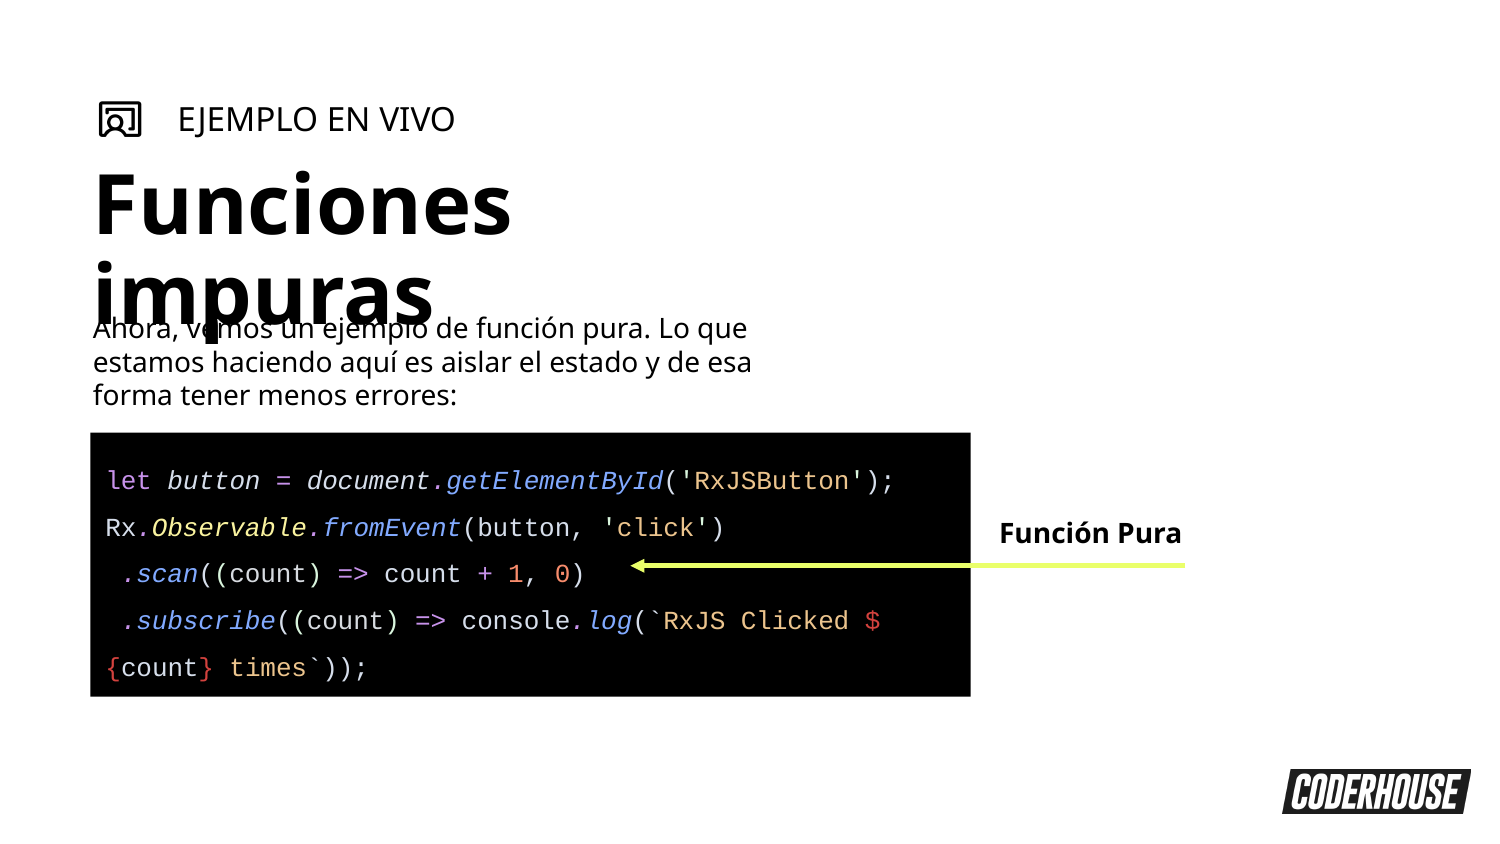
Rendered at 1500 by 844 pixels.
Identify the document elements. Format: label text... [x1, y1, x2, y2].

text_box EJEMPLO EN VIVO [166, 83, 641, 147]
picture [1281, 769, 1471, 814]
text_box Función Pura [984, 500, 1200, 558]
text_box Ahora, vemos un ejemplo de función pura. Lo que estamos haciendo aquí es aislar el estado y de esa forma tener menos errores: [77, 358, 787, 430]
text_box let button = document.getElementById('RxJSButton'); Rx.Observable.fromEvent(button, 'click') .scan((count) => count + 1, 0) .subscribe((count) => console.log(`RxJS Clicked ${count} times`)); [90, 432, 971, 697]
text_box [77, 76, 163, 162]
text_box Funciones impuras [77, 147, 884, 358]
